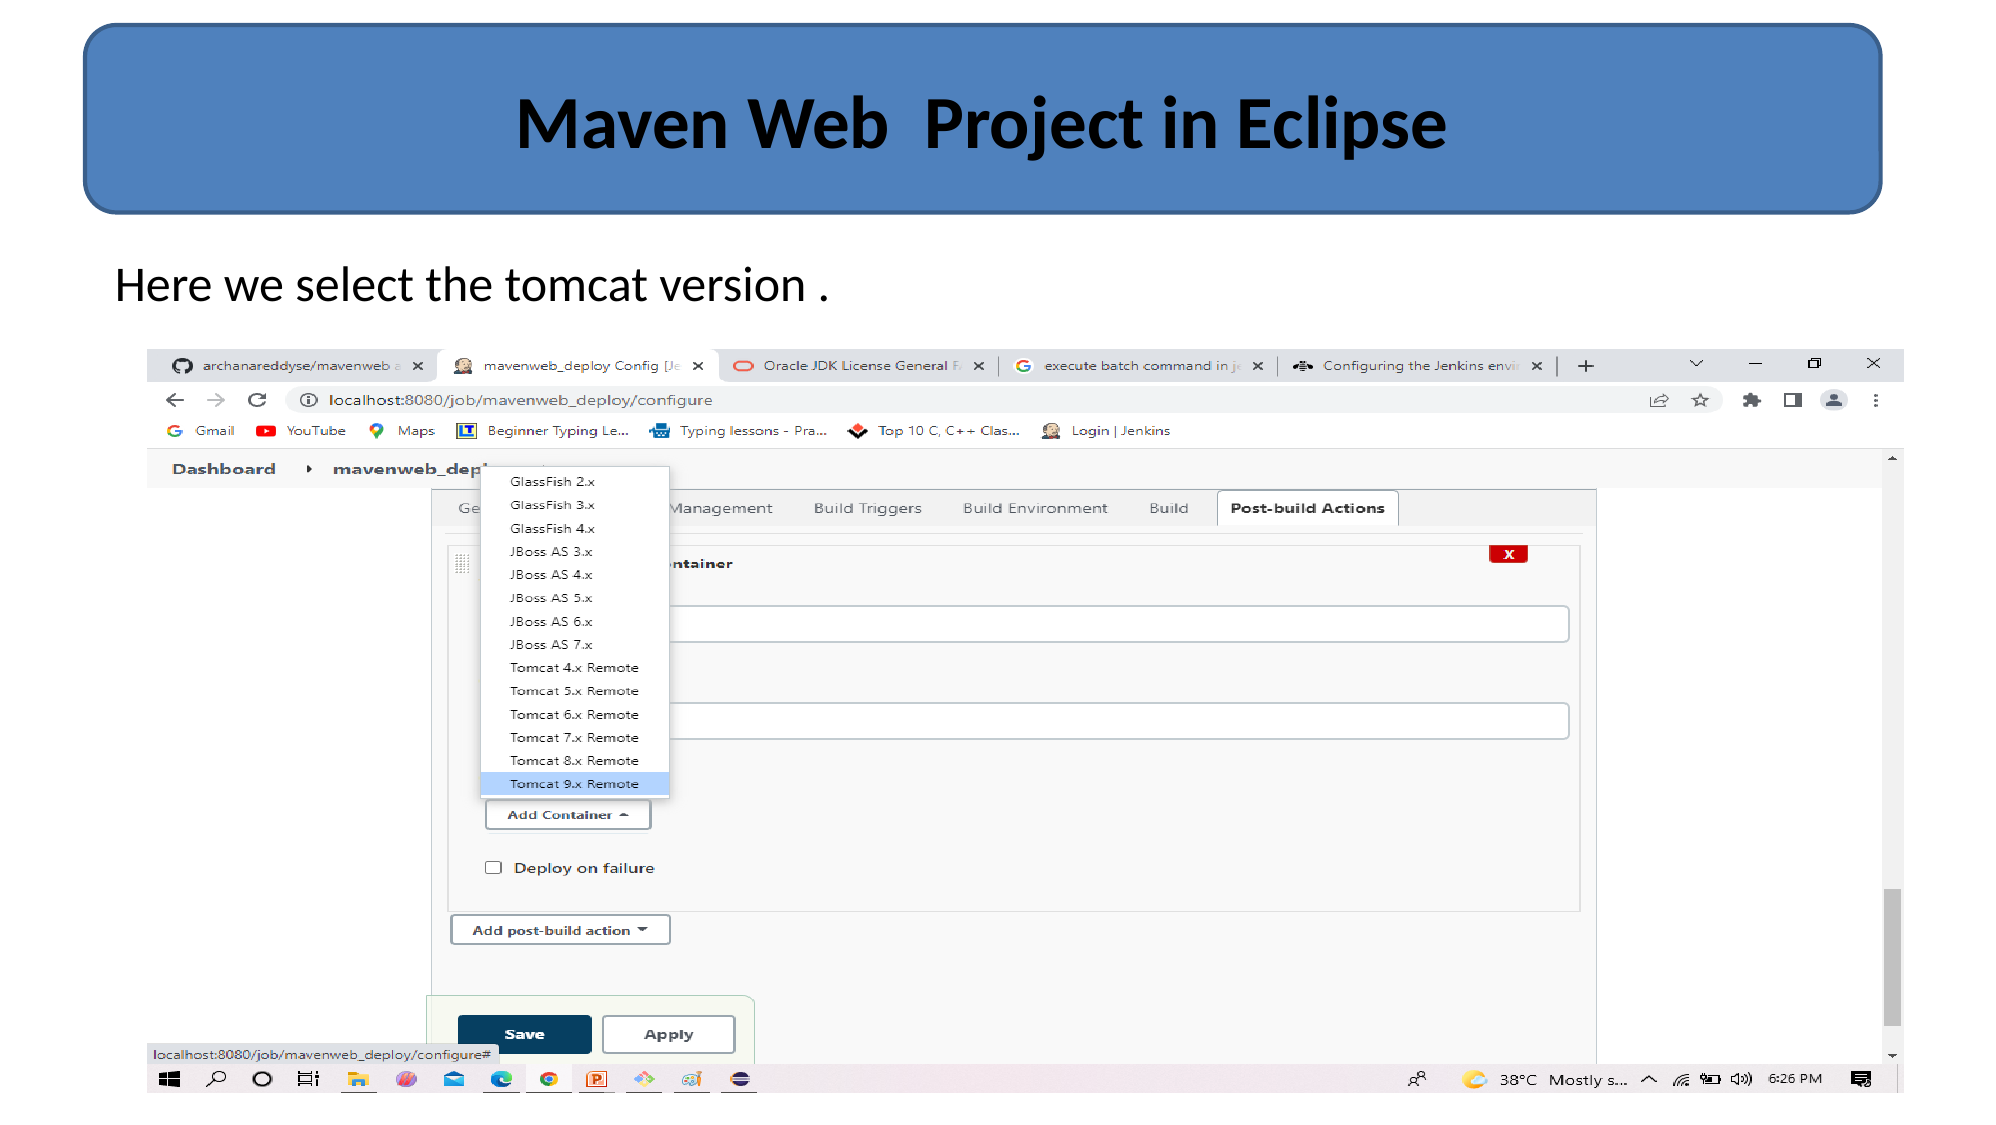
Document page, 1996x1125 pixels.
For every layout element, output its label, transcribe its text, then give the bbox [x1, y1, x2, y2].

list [147, 349, 1905, 1093]
text_box Maven Web Project in Eclipse [82, 22, 1883, 215]
title Here we select the tomcat version . [99, 237, 1896, 325]
